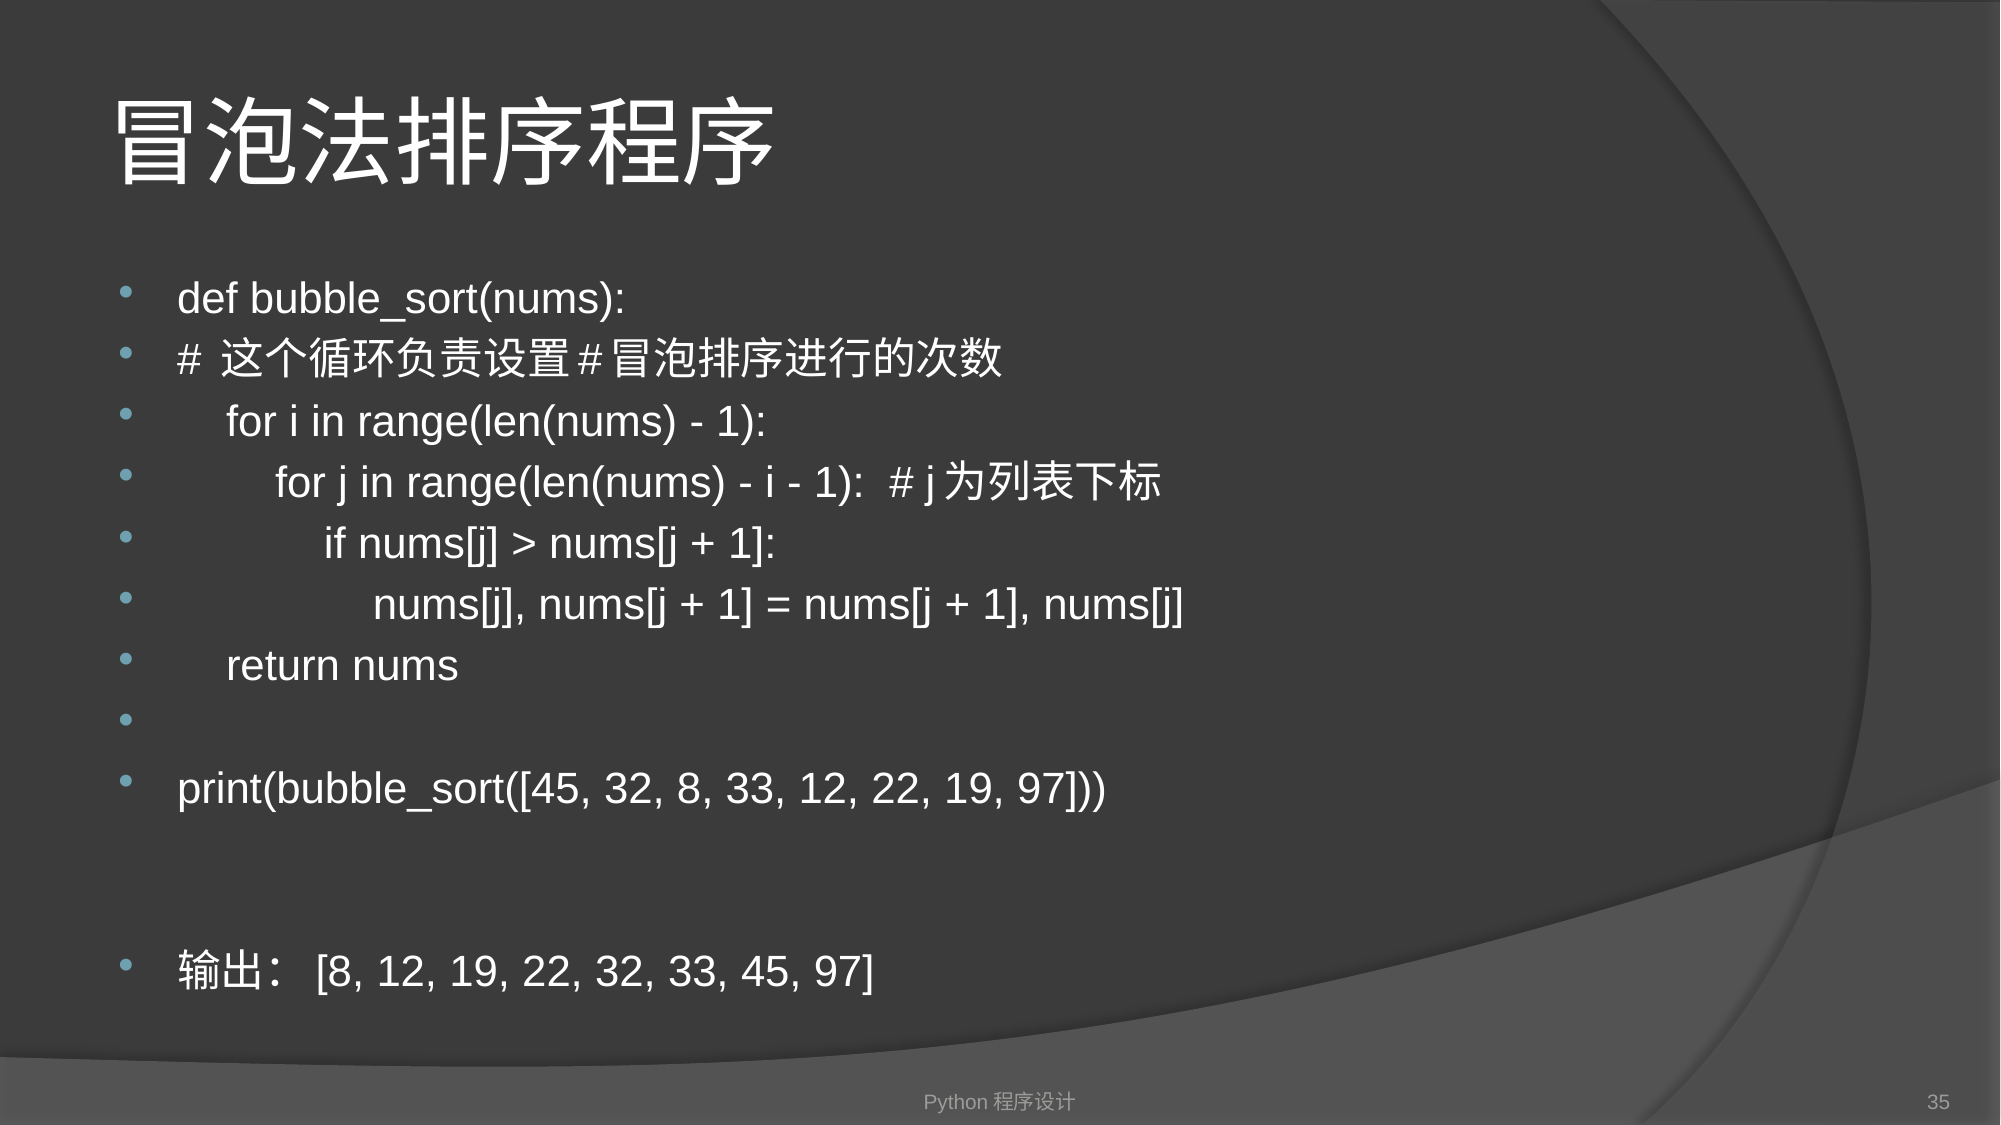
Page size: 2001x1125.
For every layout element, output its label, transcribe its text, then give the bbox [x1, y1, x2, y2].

list def bubble_sort(nums): # 这个循环负责设置#冒泡排序进行的次数 for i in range(len(nums) - 1): for j in range(len(nums) - i - 1): # j为列表下标 if nums[j] > nums[j + 1]: nums[j], nums[j + 1] = nums[j + 1], nums[j] return nums print(bubble_sort([45, 32, 8, 33, 12, 22, 19, 97])) 输出：[8, 12, 19, 22, 32, 33, 45, 97] [99, 262, 1734, 1005]
slide_number 35 [1783, 1053, 1950, 1114]
footer Python程序设计 [683, 1053, 1317, 1114]
title 冒泡法排序程序 [99, 45, 1734, 233]
